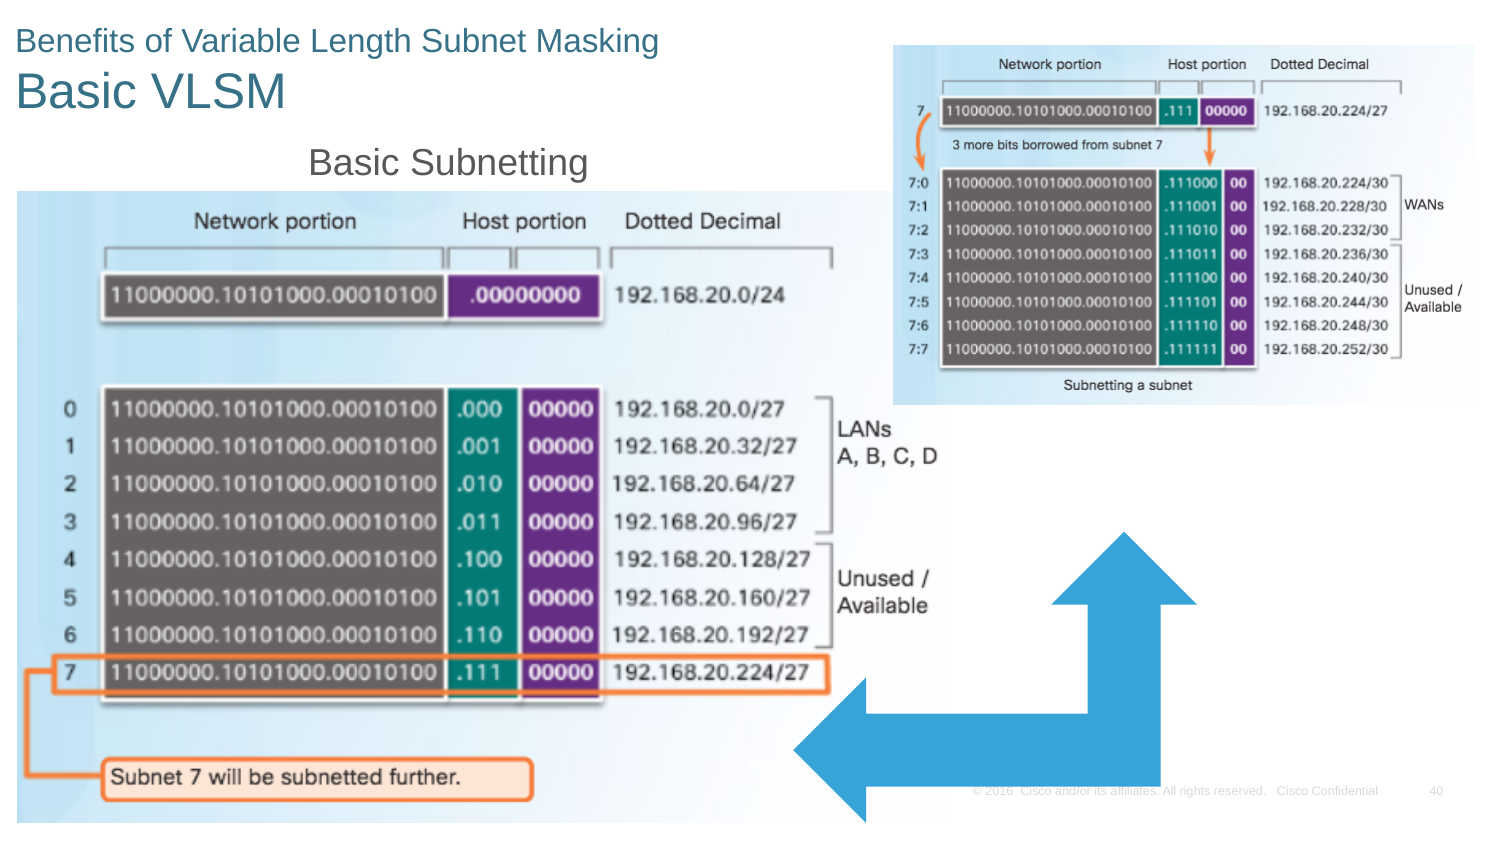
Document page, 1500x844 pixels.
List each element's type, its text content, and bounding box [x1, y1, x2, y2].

picture [17, 45, 1475, 824]
title Benefits of Variable Length Subnet Masking Basic VLSM [0, 6, 1500, 131]
text_box [955, 529, 1199, 789]
text_box Basic Subnetting [293, 130, 750, 189]
